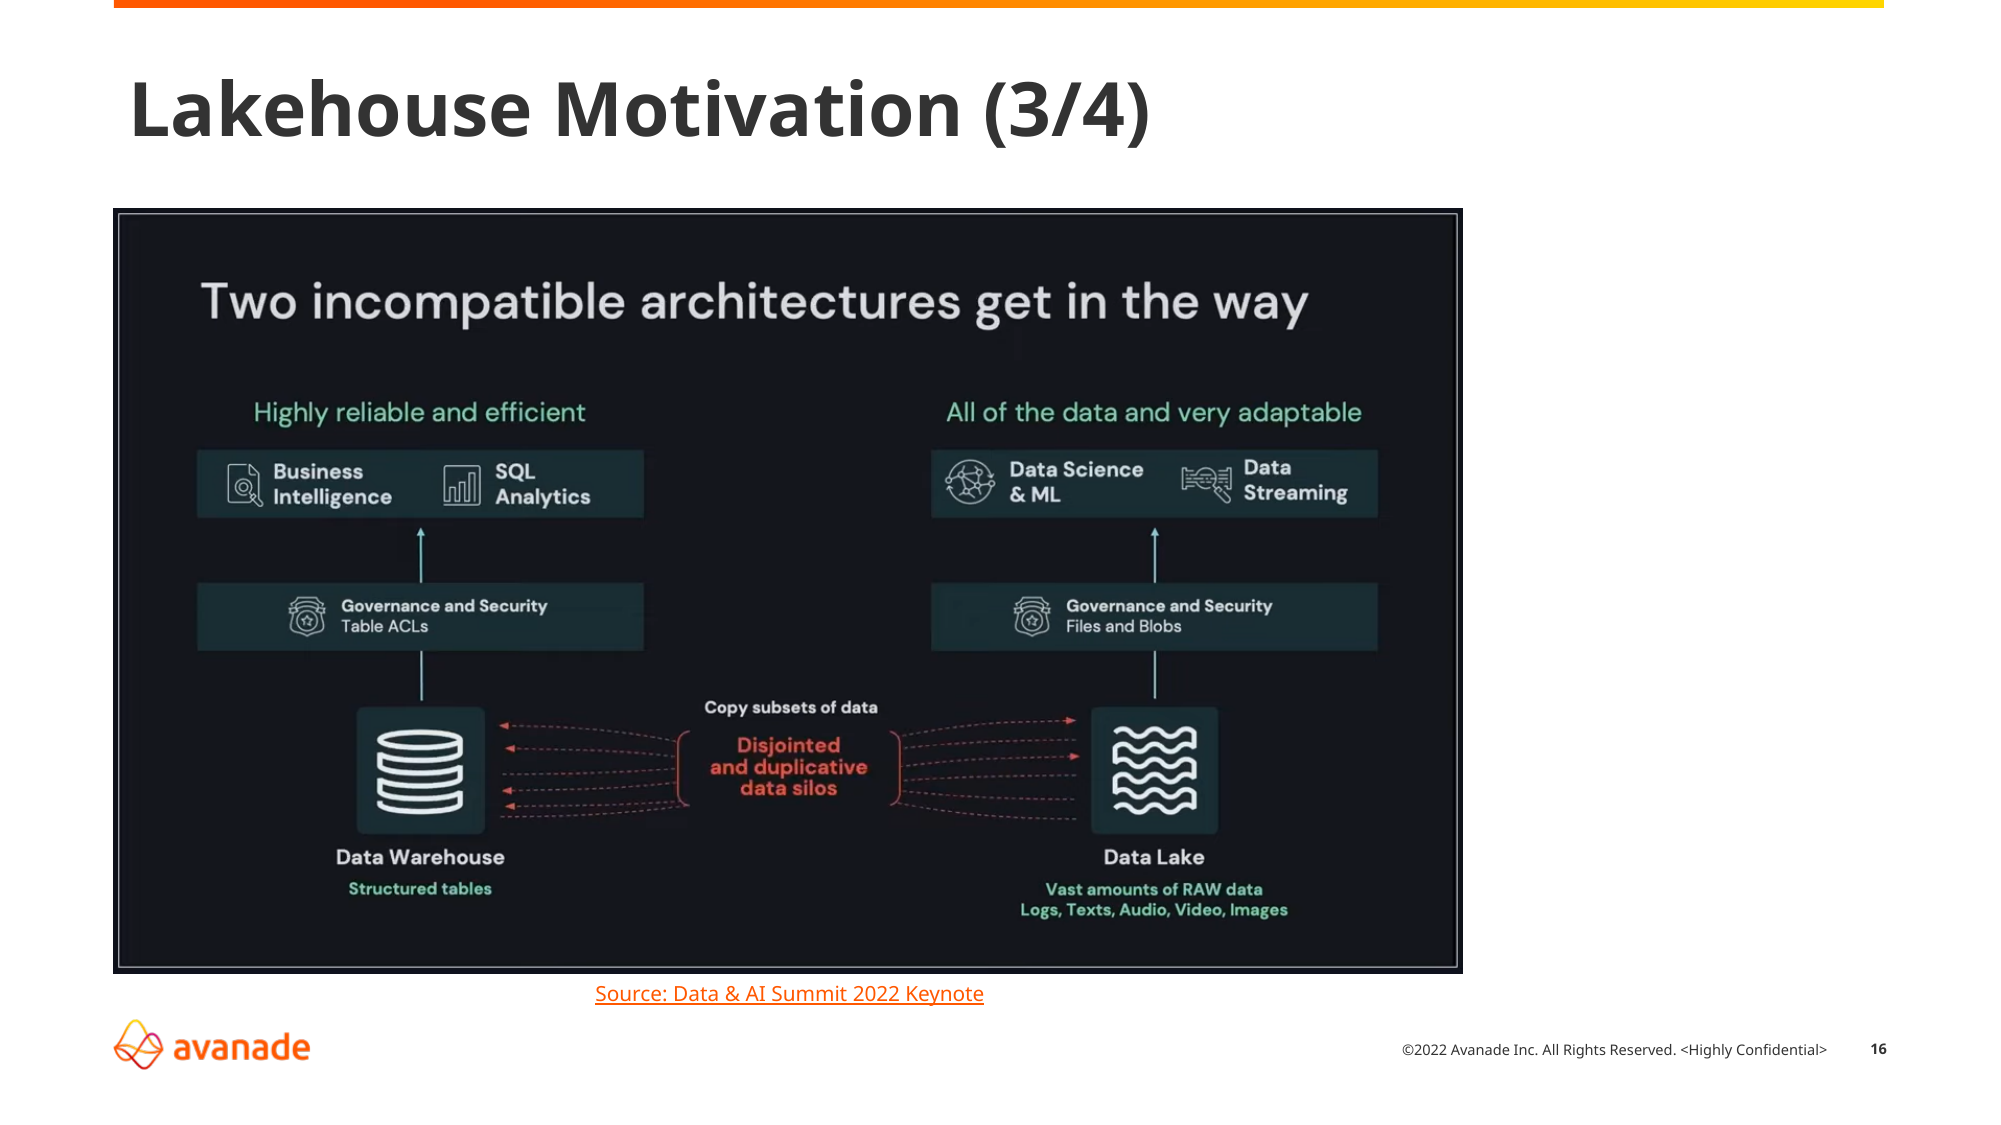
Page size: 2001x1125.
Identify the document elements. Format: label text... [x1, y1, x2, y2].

title Lakehouse Motivation (3/4) [113, 64, 1883, 228]
text_box Source: Data & AI Summit 2022 Keynote [117, 974, 1463, 1017]
picture [113, 208, 1463, 974]
picture [93, 999, 339, 1090]
